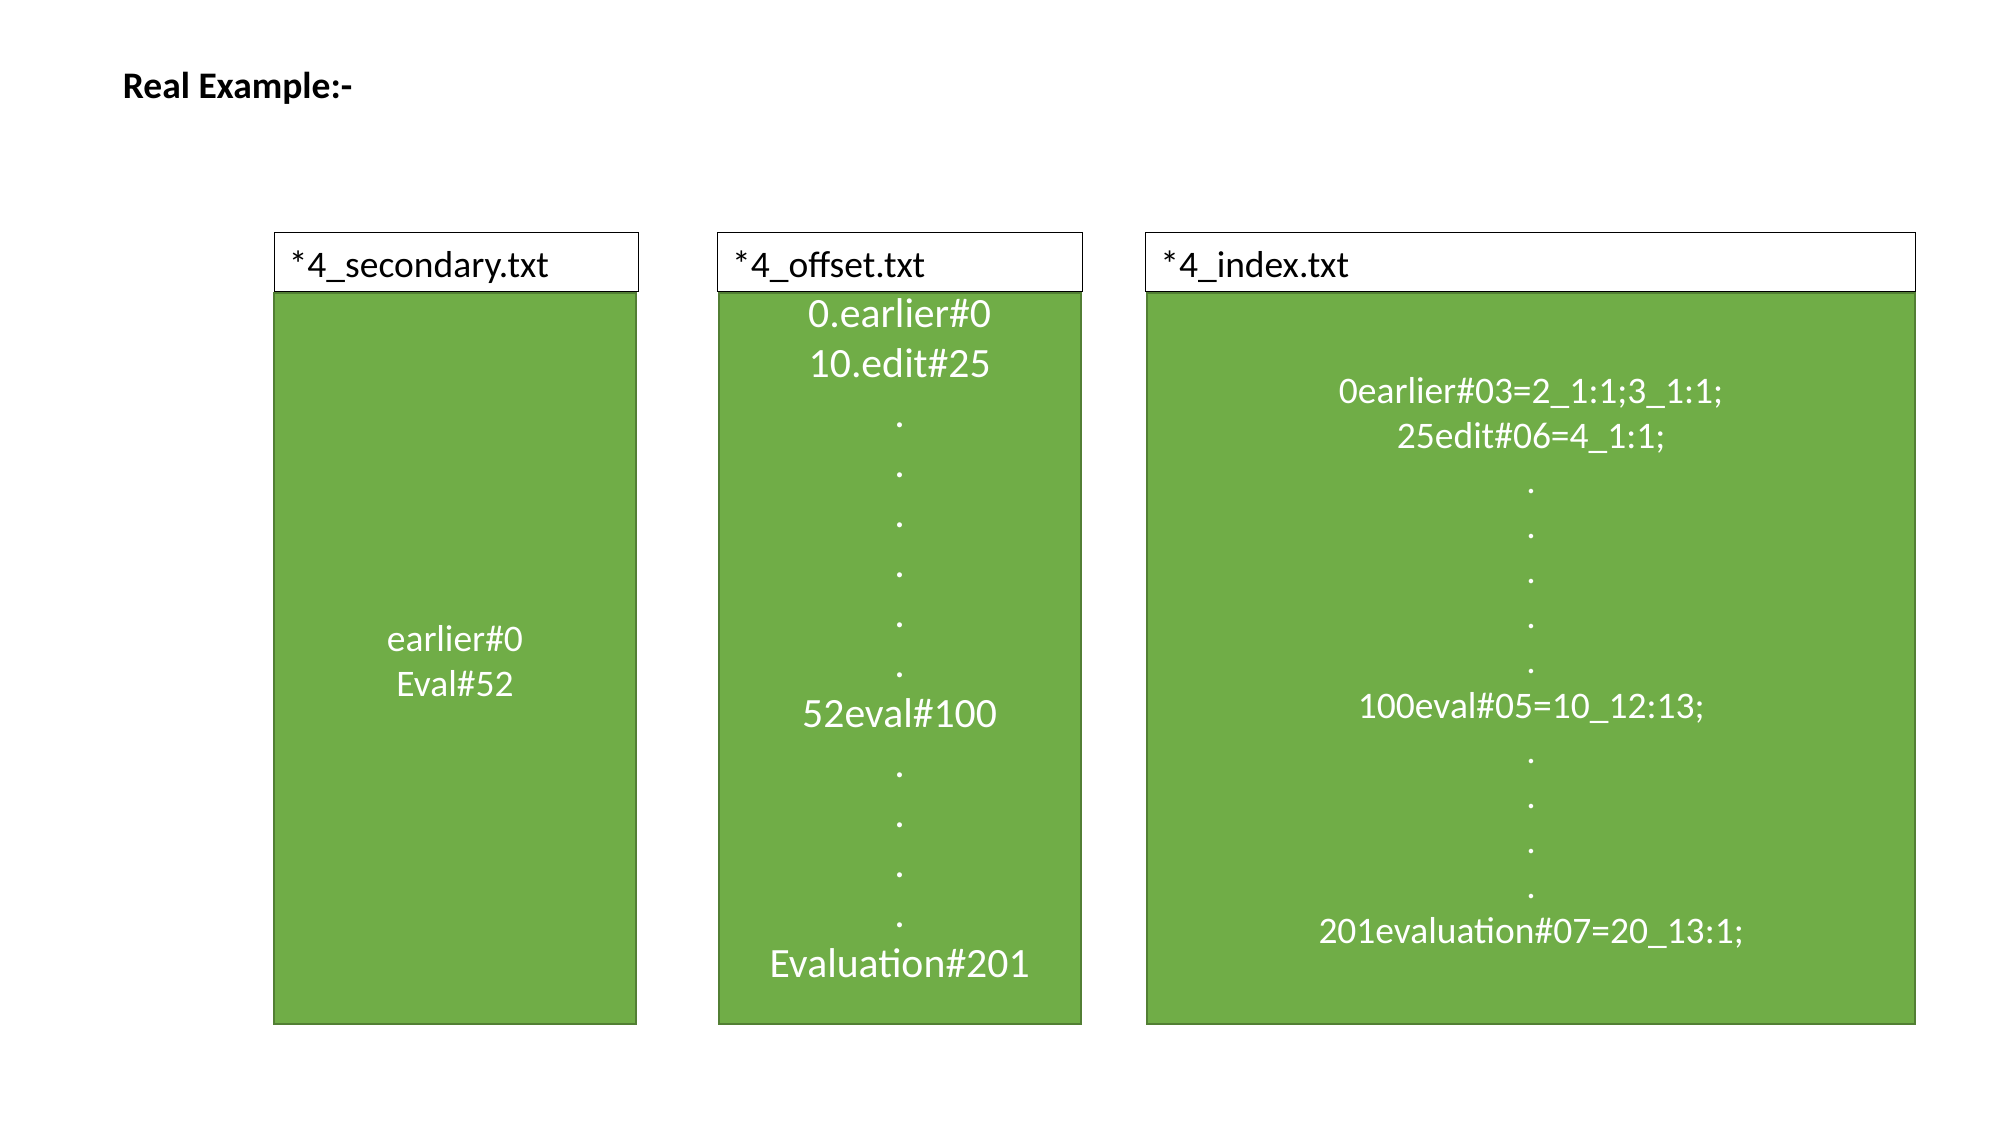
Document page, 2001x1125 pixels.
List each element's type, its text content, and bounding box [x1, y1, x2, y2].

text_box *4_index.txt [1145, 232, 1916, 292]
text_box *4_secondary.txt [274, 232, 639, 292]
text_box Real Example:- [108, 53, 1838, 114]
text_box earlier#0 Eval#52 [273, 292, 637, 1025]
text_box 0earlier#03=2_1:1;3_1:1; 25edit#06=4_1:1; . . . . . 100eval#05=10_12:13; . . . . 201evaluation#07=20_13:1; [1146, 292, 1916, 1025]
text_box 0.earlier#0 10.edit#25 . . . . . . 52eval#100 . . . . Evaluation#201 [718, 292, 1082, 1025]
text_box *4_offset.txt [717, 232, 1083, 292]
